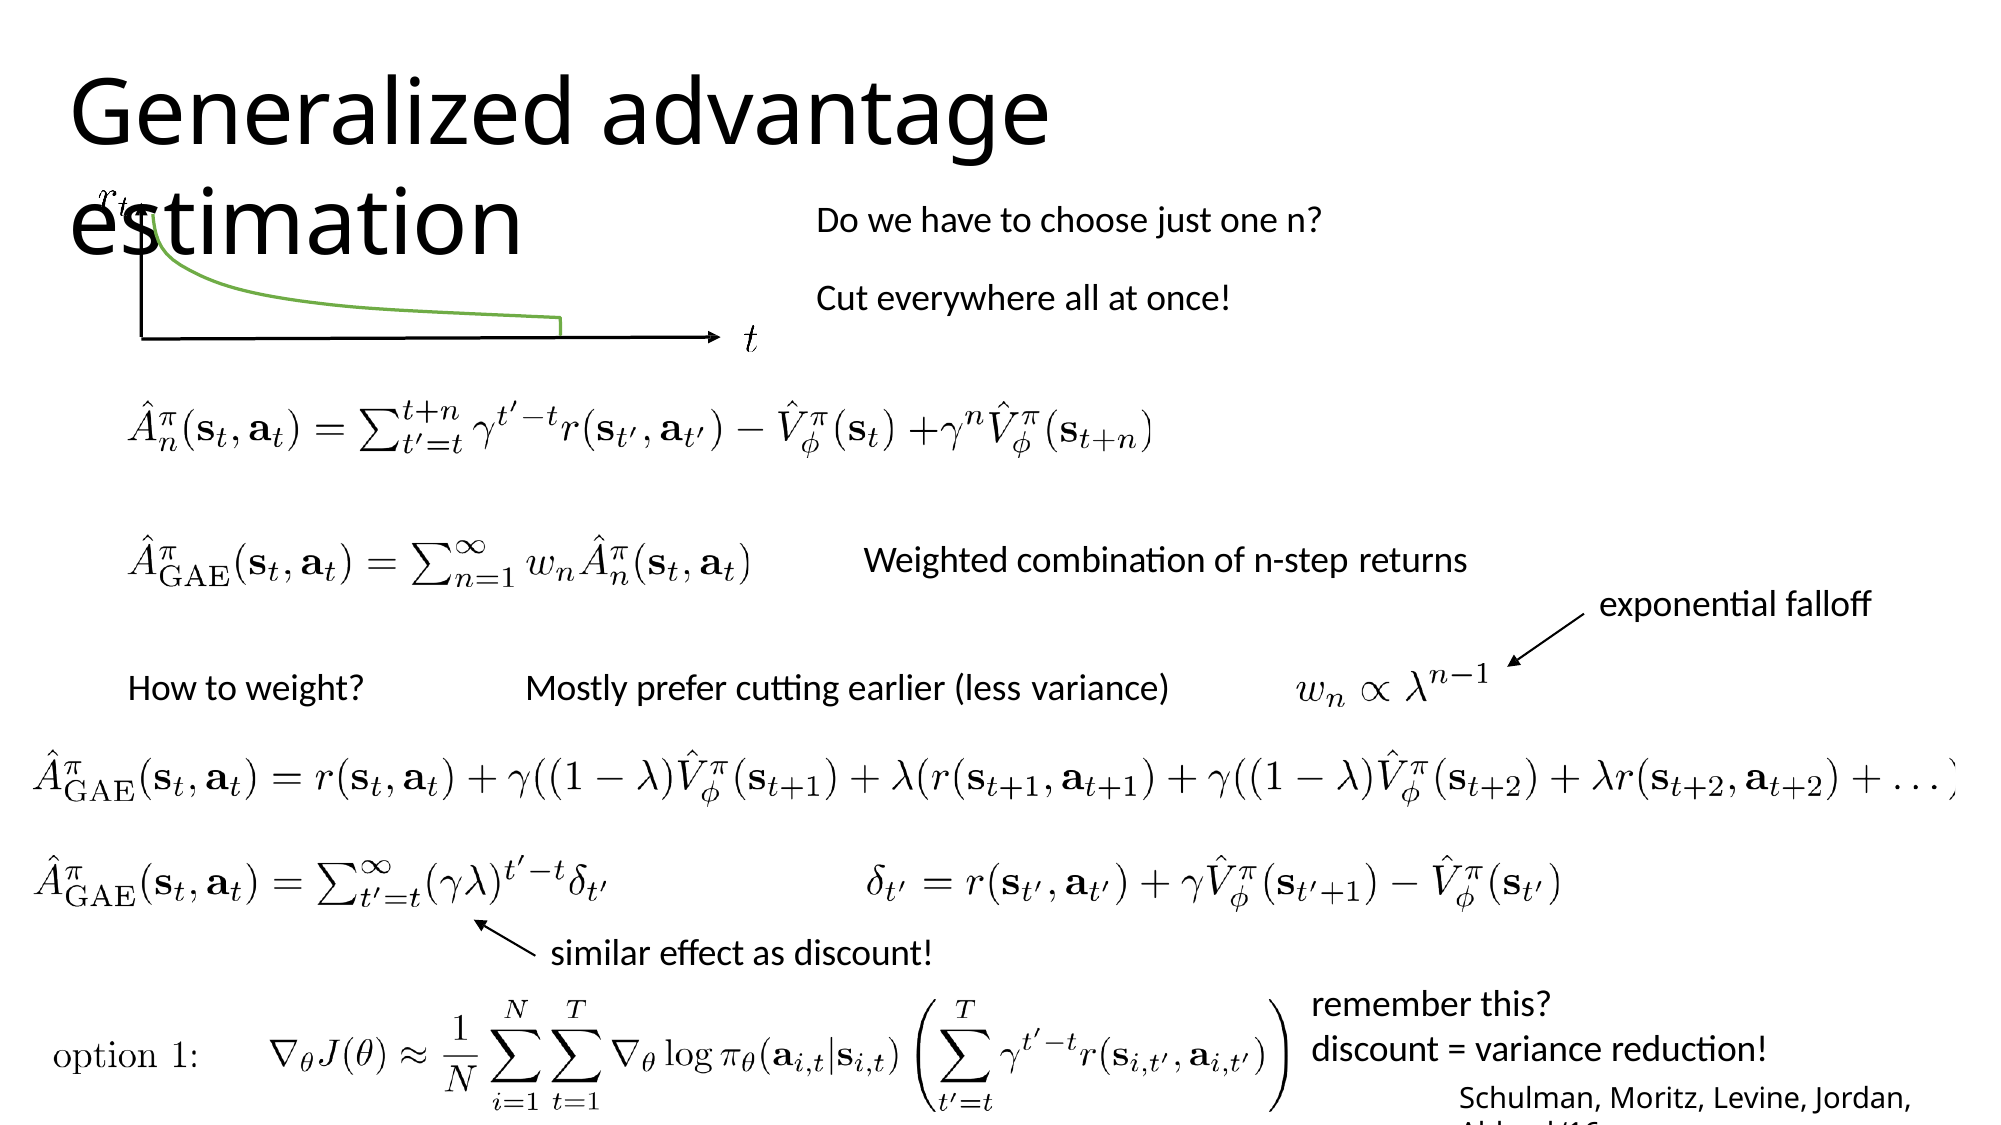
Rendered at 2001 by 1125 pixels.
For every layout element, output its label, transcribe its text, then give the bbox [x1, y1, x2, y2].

text_box [269, 999, 1288, 1112]
text_box [1507, 624, 1571, 667]
text_box remember this? discount = variance reduction! Schulman, Moritz, Levine, Jordan, Abbeel ‘16 [1309, 977, 1987, 1125]
text_box similar effect as discount! [548, 926, 942, 974]
text_box [867, 855, 1559, 912]
text_box [53, 1041, 196, 1074]
text_box [135, 202, 148, 337]
text_box [33, 855, 606, 907]
title Generalized advantage estimation [66, 50, 1319, 273]
text_box How to weight? [125, 661, 370, 709]
text_box [32, 749, 1956, 807]
text_box [141, 330, 721, 344]
text_box [473, 919, 536, 957]
text_box [152, 214, 561, 335]
text_box Do we have to choose just one n? Cut everywhere all at once! [814, 192, 1331, 318]
text_box Weighted combination of n-step returns exponential falloff [861, 533, 1878, 624]
text_box [1296, 663, 1488, 707]
text_box [98, 190, 128, 216]
text_box [127, 400, 893, 458]
text_box [744, 325, 757, 352]
text_box [909, 401, 1151, 458]
text_box [127, 534, 749, 587]
text_box Mostly prefer cutting earlier (less variance) [522, 661, 1180, 709]
